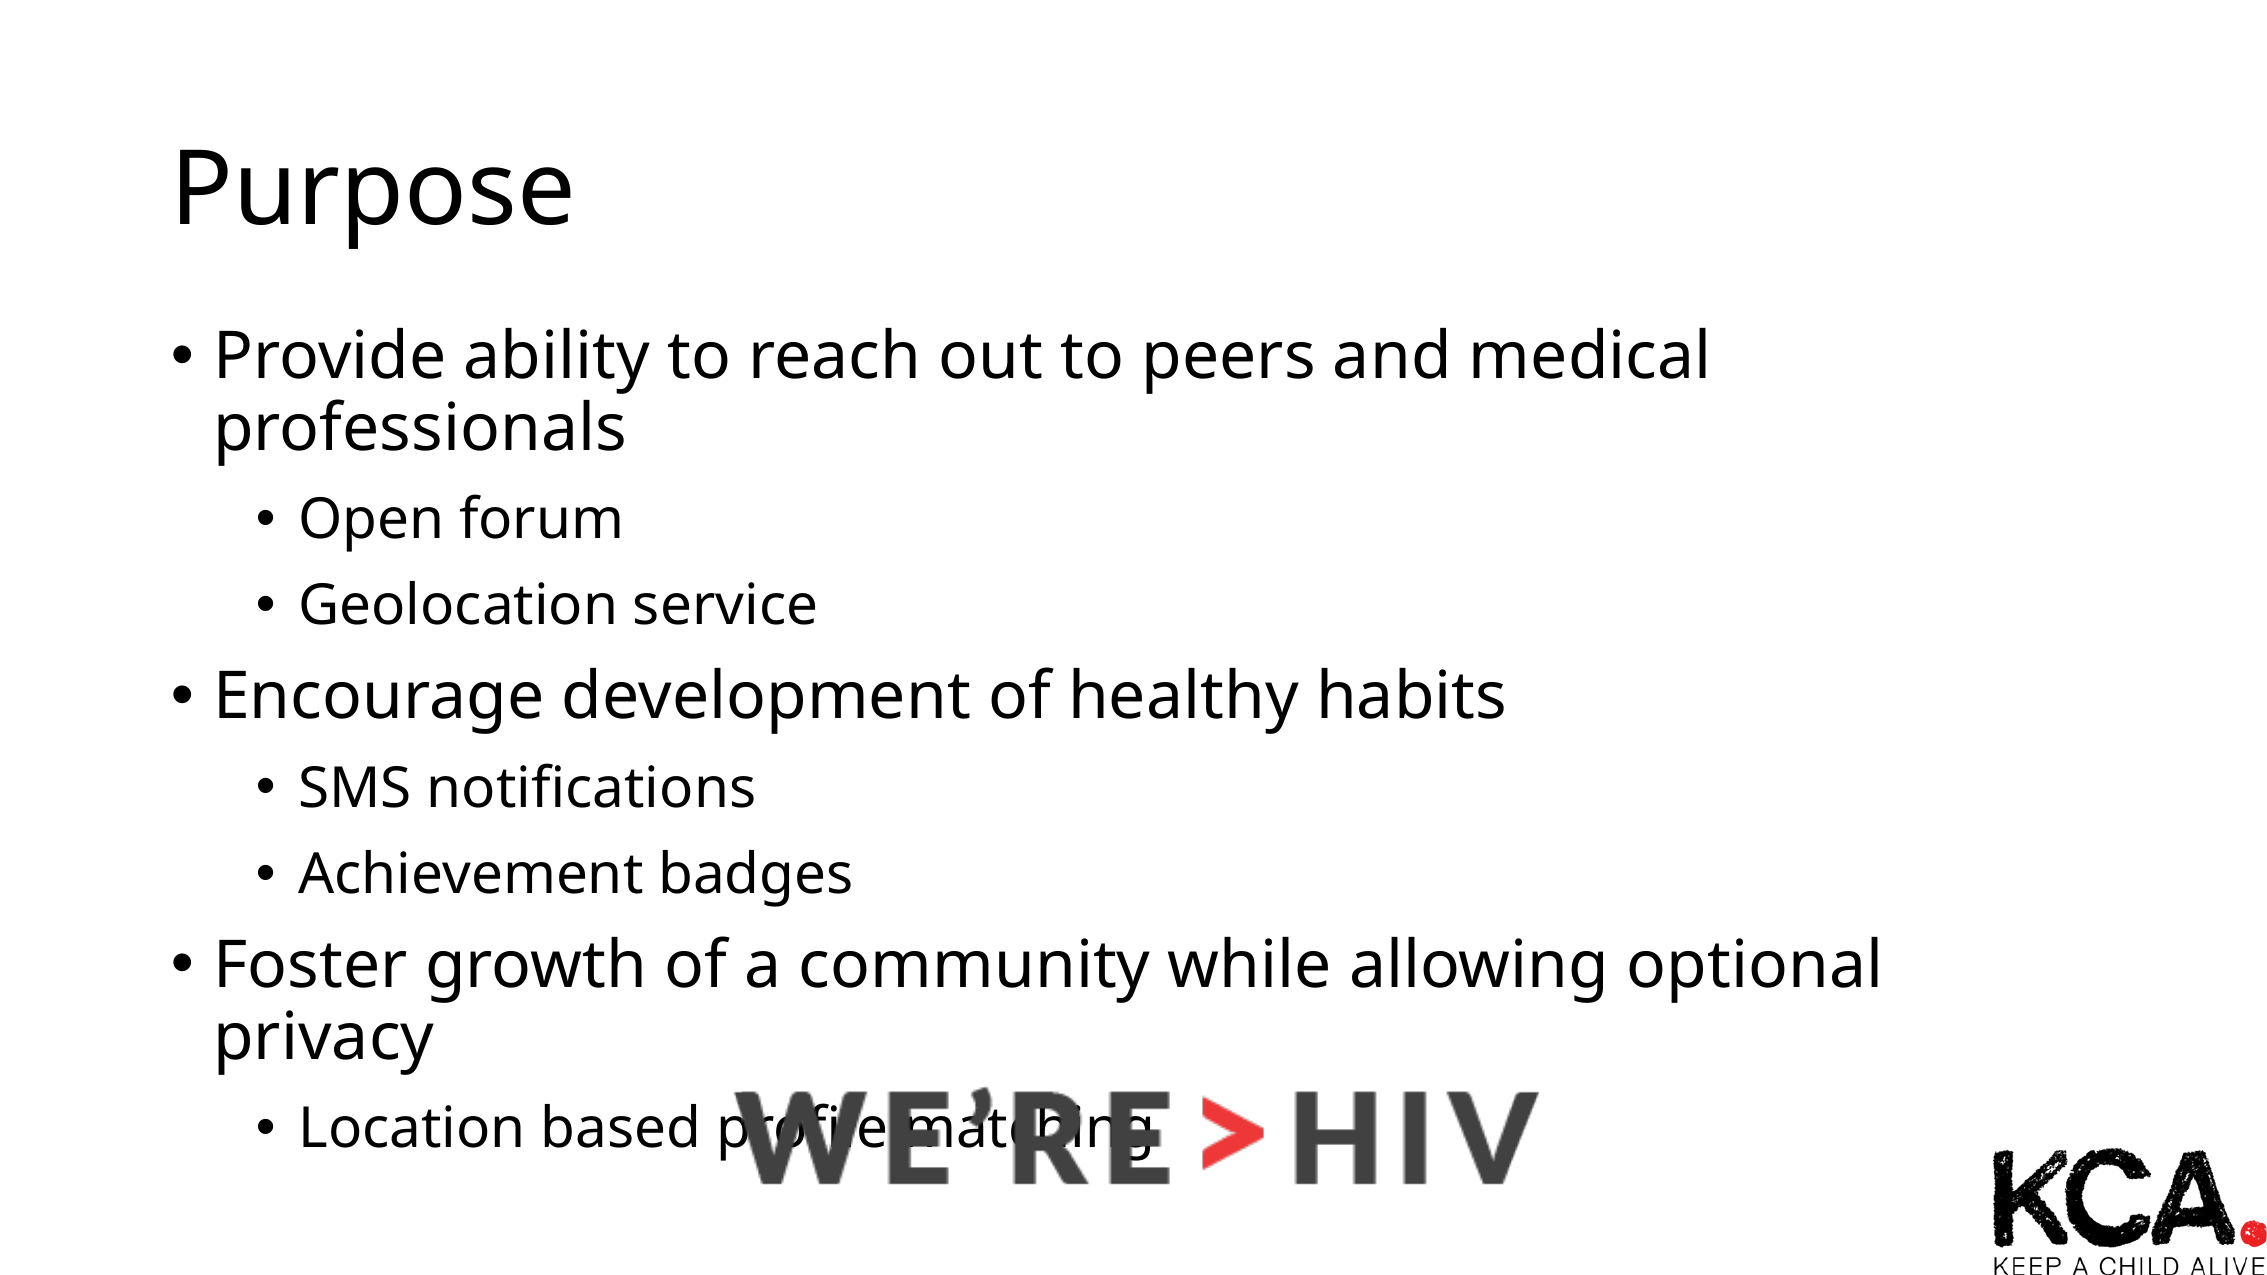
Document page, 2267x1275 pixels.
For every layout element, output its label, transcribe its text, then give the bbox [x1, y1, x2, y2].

list Provide ability to reach out to peers and medical professionals Open forum Geolocation service Encourage development of healthy habits SMS notifications Achievement badges Foster growth of a community while allowing optional privacy Location based profile matching [155, 314, 2111, 1124]
title Purpose [155, 67, 2111, 314]
picture [709, 1063, 1558, 1208]
picture [1993, 1148, 2267, 1275]
